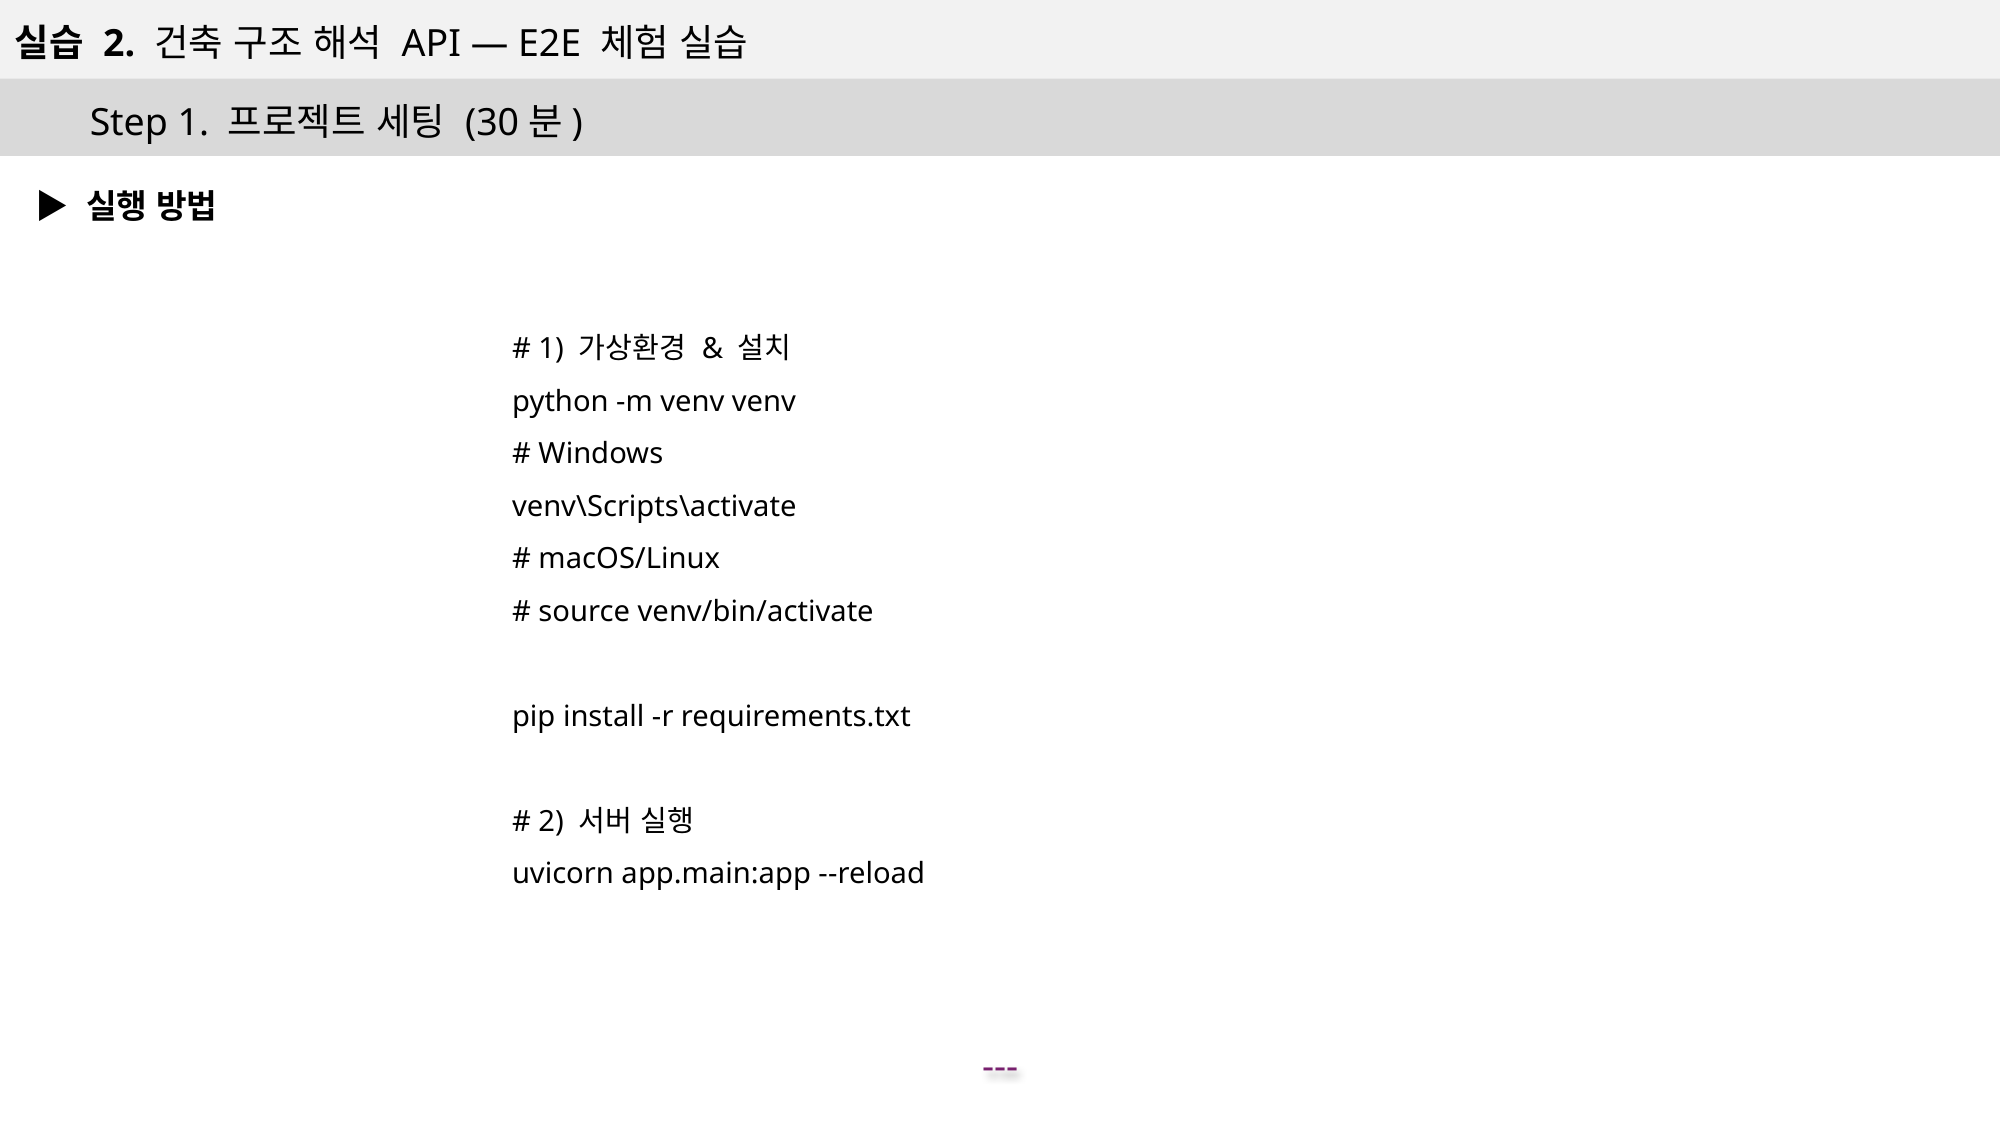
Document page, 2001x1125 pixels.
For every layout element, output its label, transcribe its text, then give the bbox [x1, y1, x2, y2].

text_box --- [0, 1034, 2000, 1095]
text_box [0, 0, 2000, 157]
text_box ▶️ 실행 방법 [20, 178, 233, 233]
text_box # 1) 가상환경 & 설치 python -m venv venv # Windows venv\Scripts\activate # macOS/Linux # source venv/bin/activate pip install -r requirements.txt # 2) 서버 실행 uvicorn app.main:app --reload [497, 304, 1707, 897]
